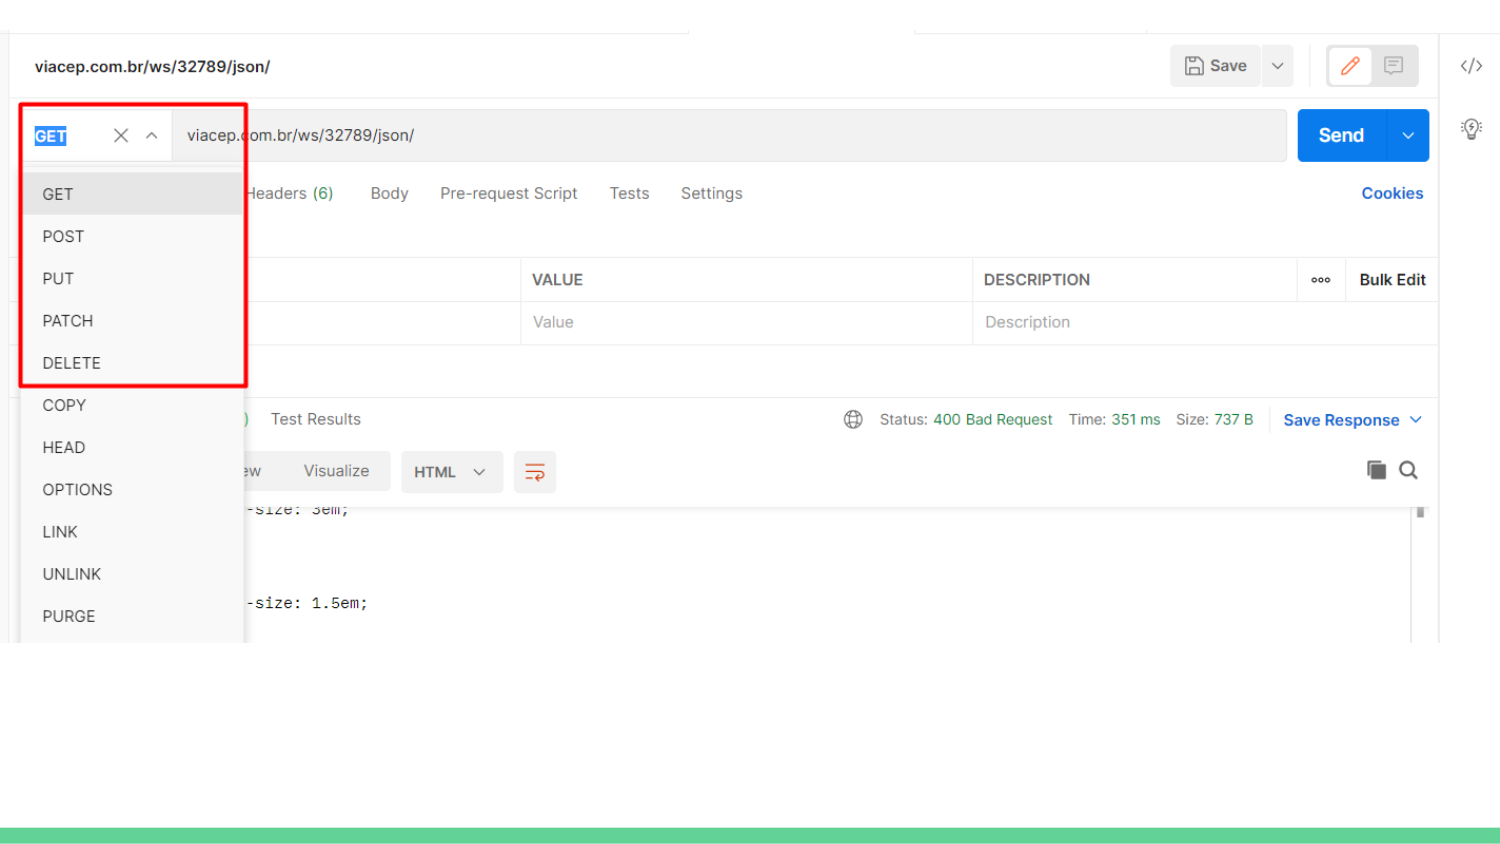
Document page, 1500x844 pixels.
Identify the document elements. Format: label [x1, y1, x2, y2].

picture [0, 29, 1500, 643]
